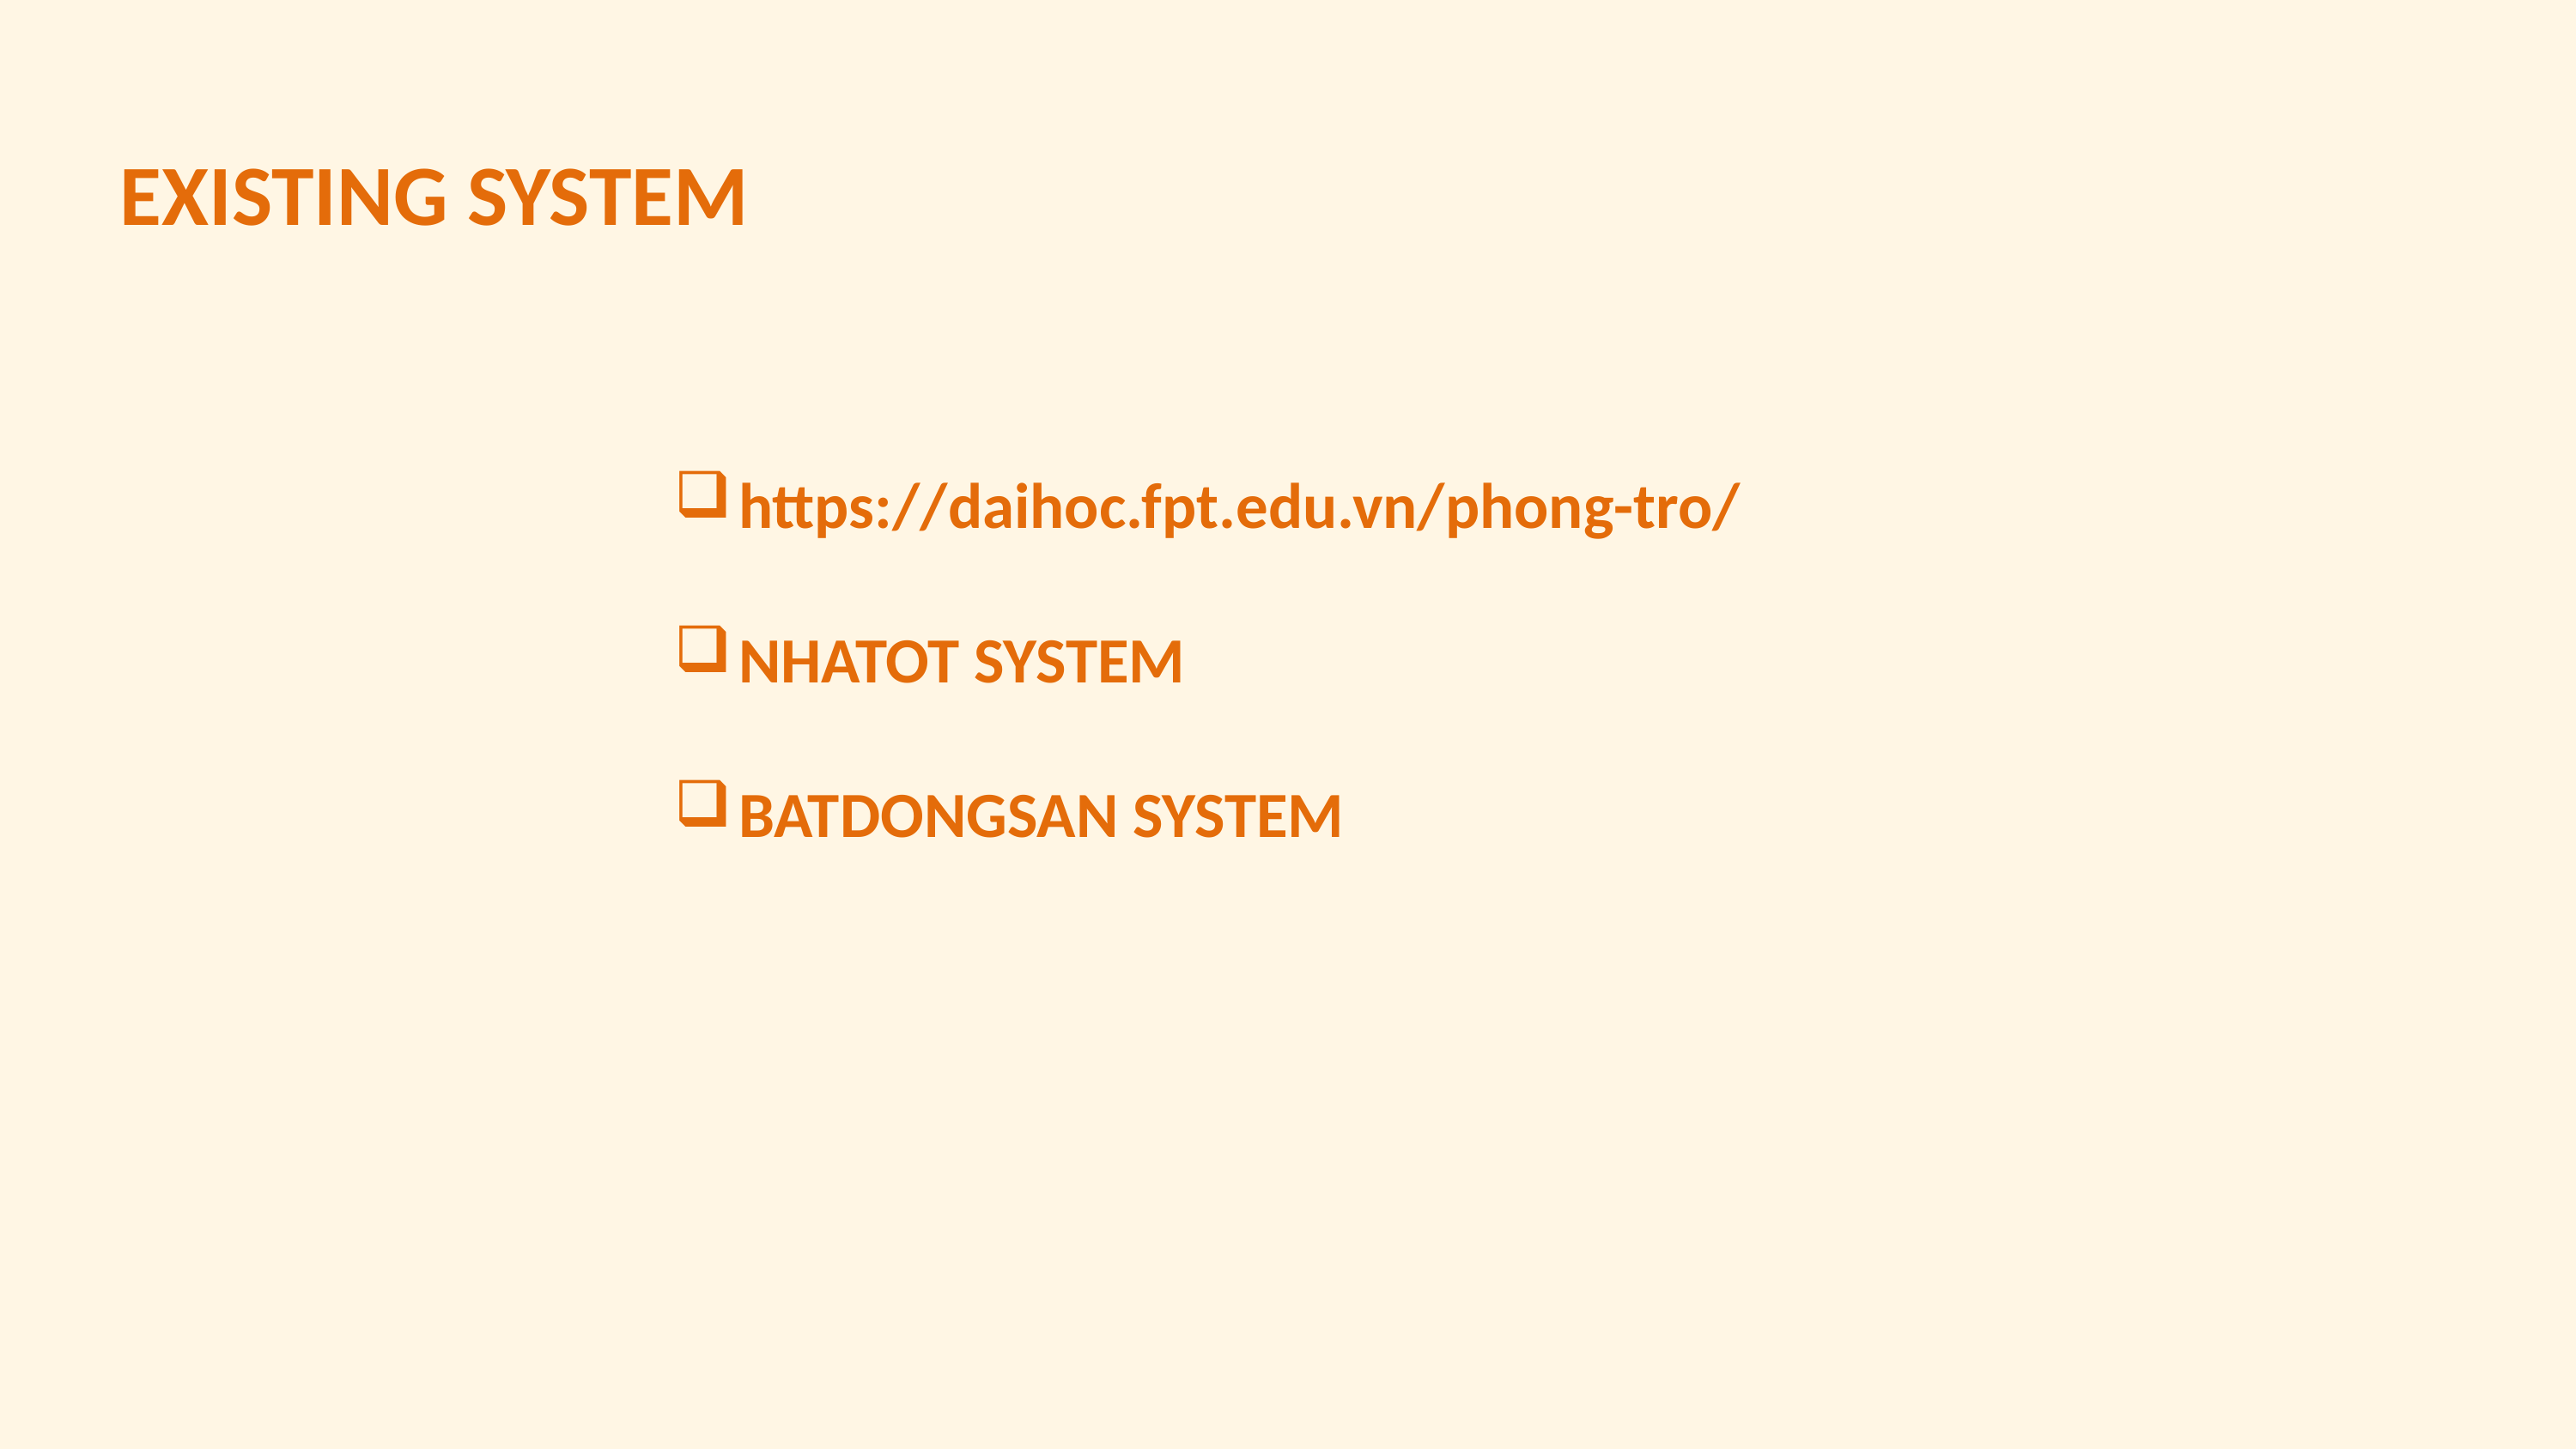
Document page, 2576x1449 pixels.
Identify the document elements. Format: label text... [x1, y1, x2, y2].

text_box https://daihoc.fpt.edu.vn/phong-tro/ NHATOT SYSTEM BATDONGSAN SYSTEM [661, 458, 1754, 857]
text_box EXISTING SYSTEM [107, 132, 859, 249]
